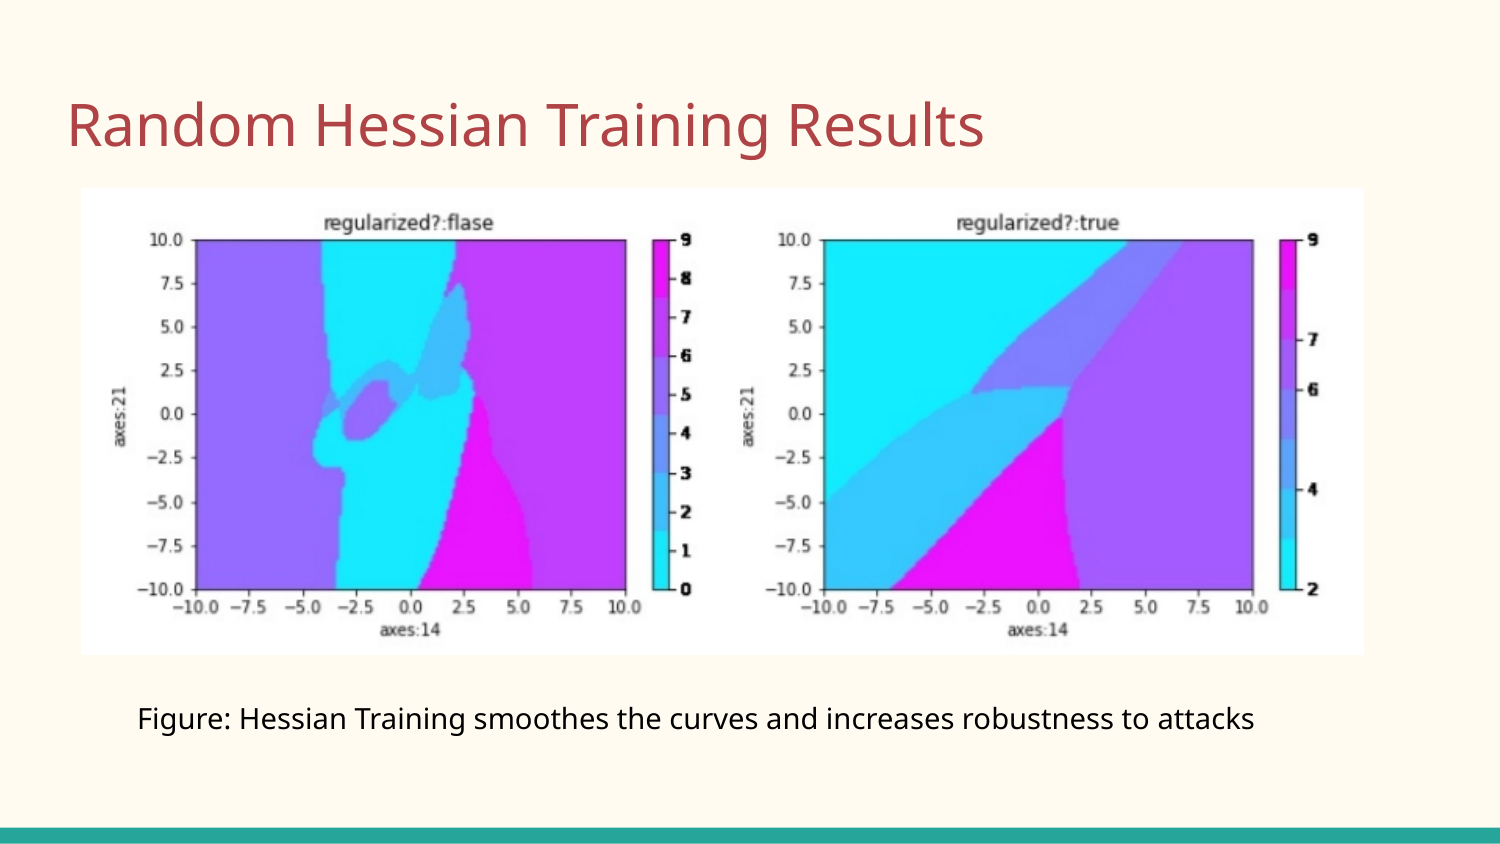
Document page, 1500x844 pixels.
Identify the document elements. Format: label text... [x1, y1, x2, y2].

text_box Figure: Hessian Training smoothes the curves and increases robustness to attacks [122, 685, 1388, 751]
title Random Hessian Training Results [51, 72, 1449, 174]
picture [80, 188, 1364, 655]
